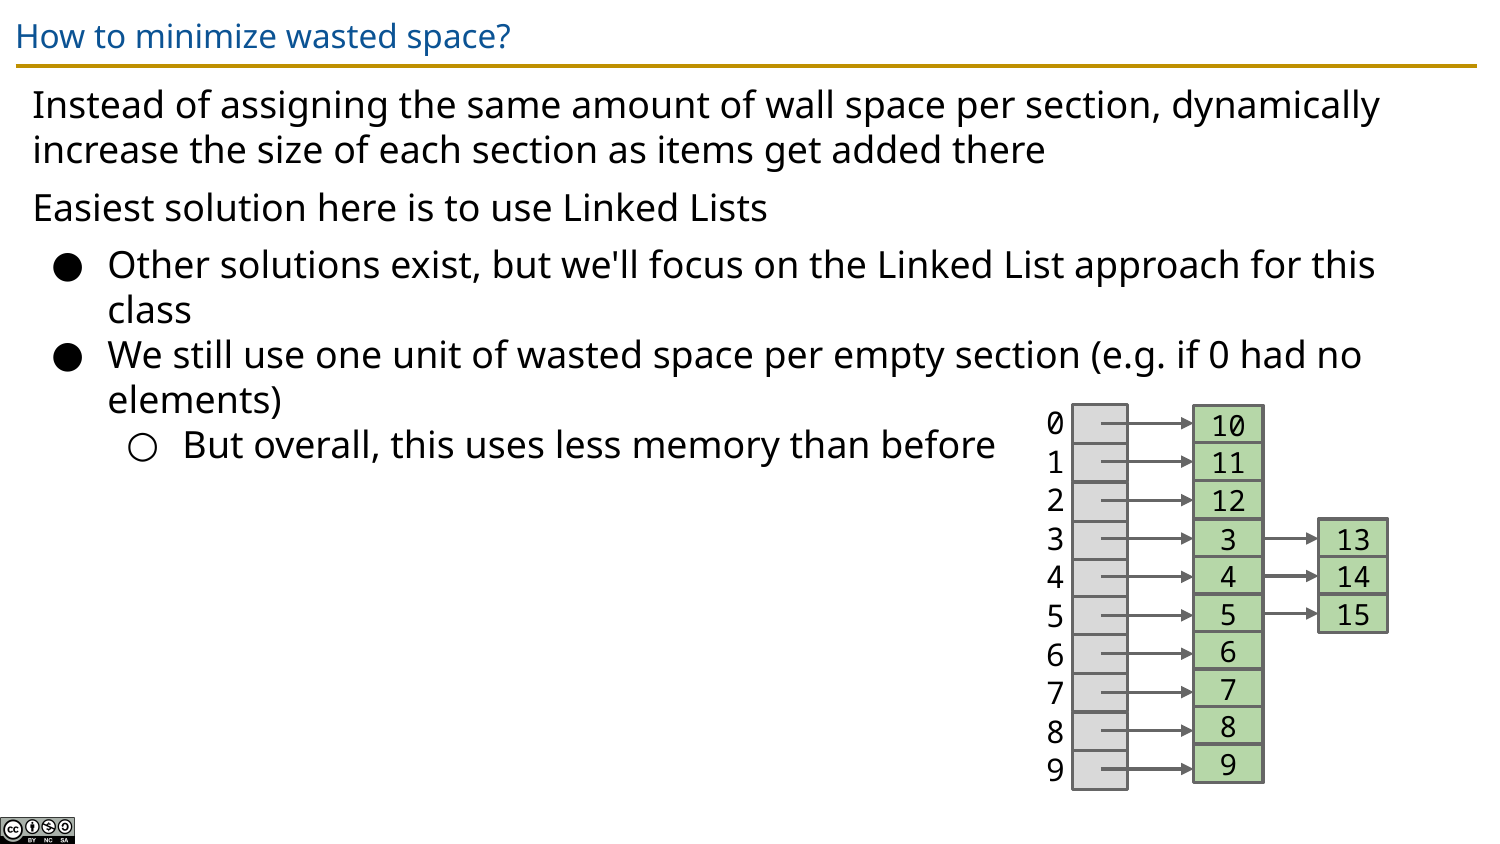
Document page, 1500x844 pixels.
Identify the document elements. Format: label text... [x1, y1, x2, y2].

picture [0, 817, 75, 844]
list Instead of assigning the same amount of wall space per section, dynamically increase the size of each section as items get added there Easiest solution here is to use Linked Lists Other solutions exist, but we'll focus on the Linked List approach for this class We still use one unit of wasted space per empty section (e.g. if 0 had no elements) But overall, this uses less memory than before [17, 65, 1447, 325]
text_box 13 [1318, 519, 1388, 556]
text_box [1080, 596, 1128, 634]
text_box 6 [1193, 631, 1263, 669]
text_box [1072, 712, 1128, 750]
text_box [1080, 482, 1128, 522]
text_box [1072, 634, 1128, 674]
text_box [1080, 404, 1128, 444]
text_box [1080, 444, 1128, 482]
text_box [1080, 560, 1128, 596]
text_box 11 [1193, 442, 1263, 480]
text_box [1072, 674, 1128, 712]
title How to minimize wasted space? [0, 0, 1398, 65]
text_box [1072, 750, 1128, 790]
text_box 4 [1193, 556, 1263, 594]
text_box 8 [1193, 706, 1263, 744]
text_box 7 [1193, 669, 1263, 706]
text_box 15 [1318, 594, 1388, 633]
text_box 12 [1193, 480, 1263, 519]
text_box 3 [1193, 519, 1263, 556]
text_box 5 [1193, 594, 1263, 631]
text_box [1080, 522, 1128, 560]
text_box 14 [1318, 556, 1388, 594]
text_box 0 1 2 3 4 5 6 7 8 9 [894, 387, 1080, 801]
text_box 9 [1193, 744, 1263, 783]
text_box 10 [1193, 405, 1263, 442]
